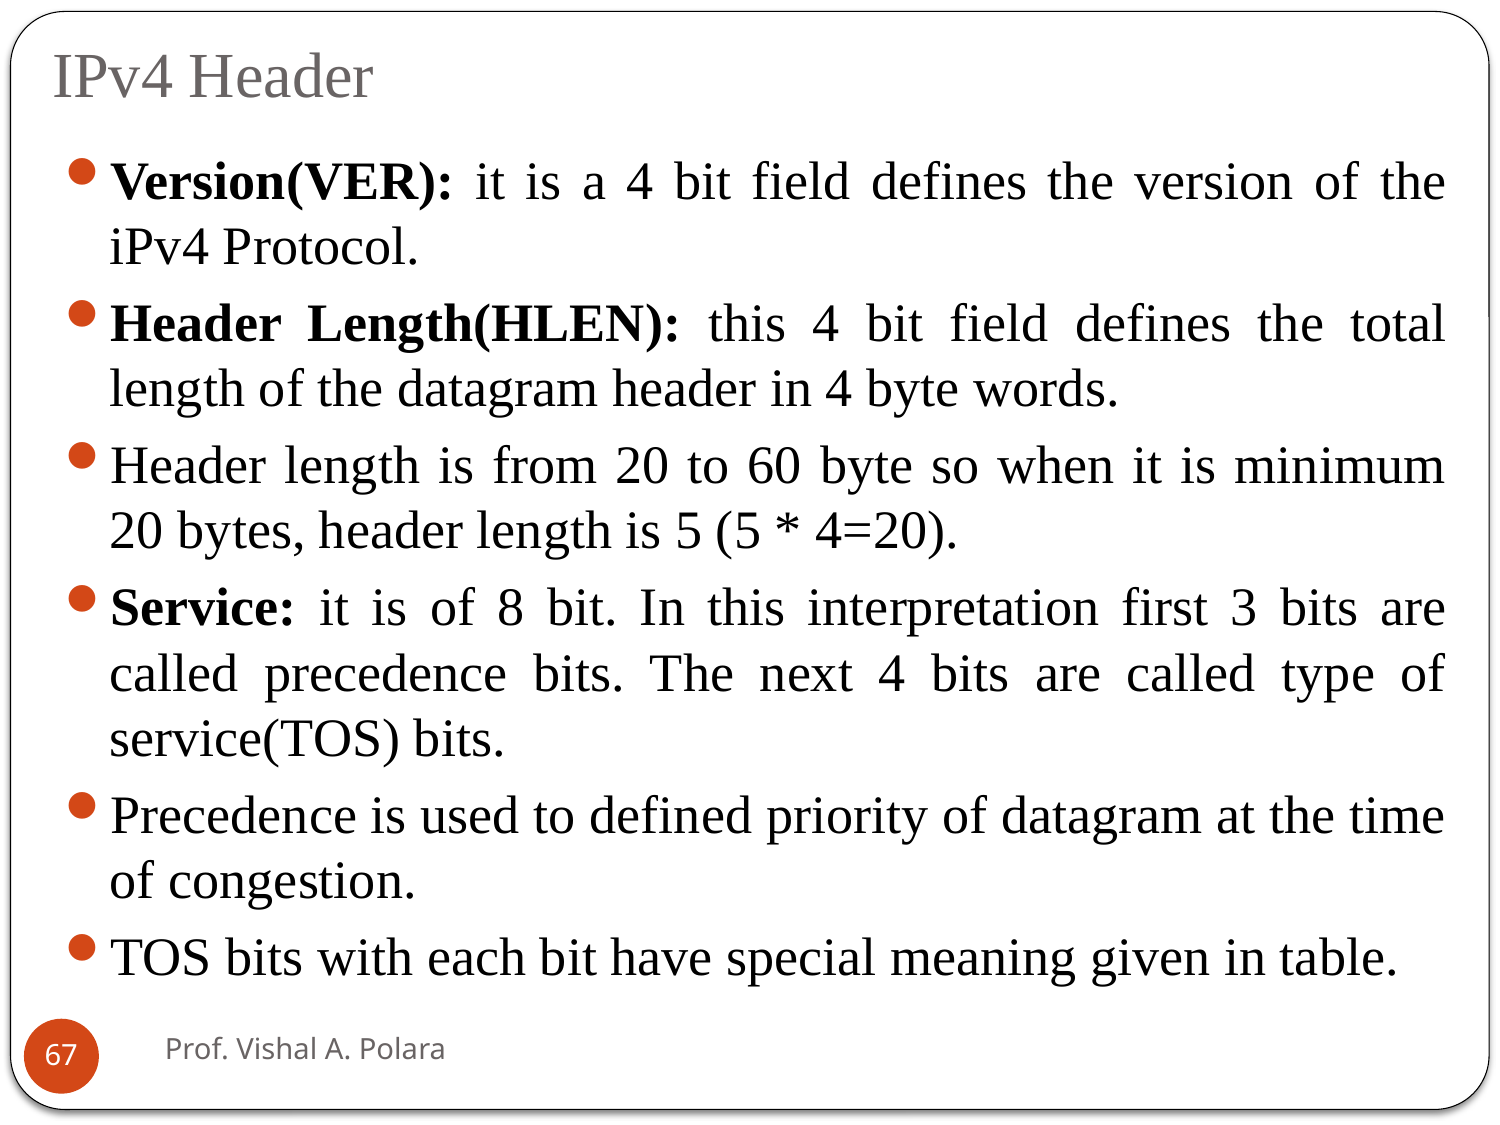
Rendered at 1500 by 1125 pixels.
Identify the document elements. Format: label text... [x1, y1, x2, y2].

slide_number 67 [23, 1020, 50, 1092]
title IPv4 Header [37, 24, 1425, 125]
list Version(VER): it is a 4 bit field defines the version of the iPv4 Protocol. Header Length(HLEN): this 4 bit field defines the total length of the datagram header in 4 byte words. Header length is from 20 to 60 byte so when it is minimum 20 bytes, header length is 5 (5 * 4=20). Service: it is of 8 bit. In this interpretation first 3 bits are called precedence bits. The next 4 bits are called type of service(TOS) bits. Precedence is used to defined priority of datagram at the time of congestion. TOS bits with each bit have special meaning given in table. [50, 137, 1463, 1125]
